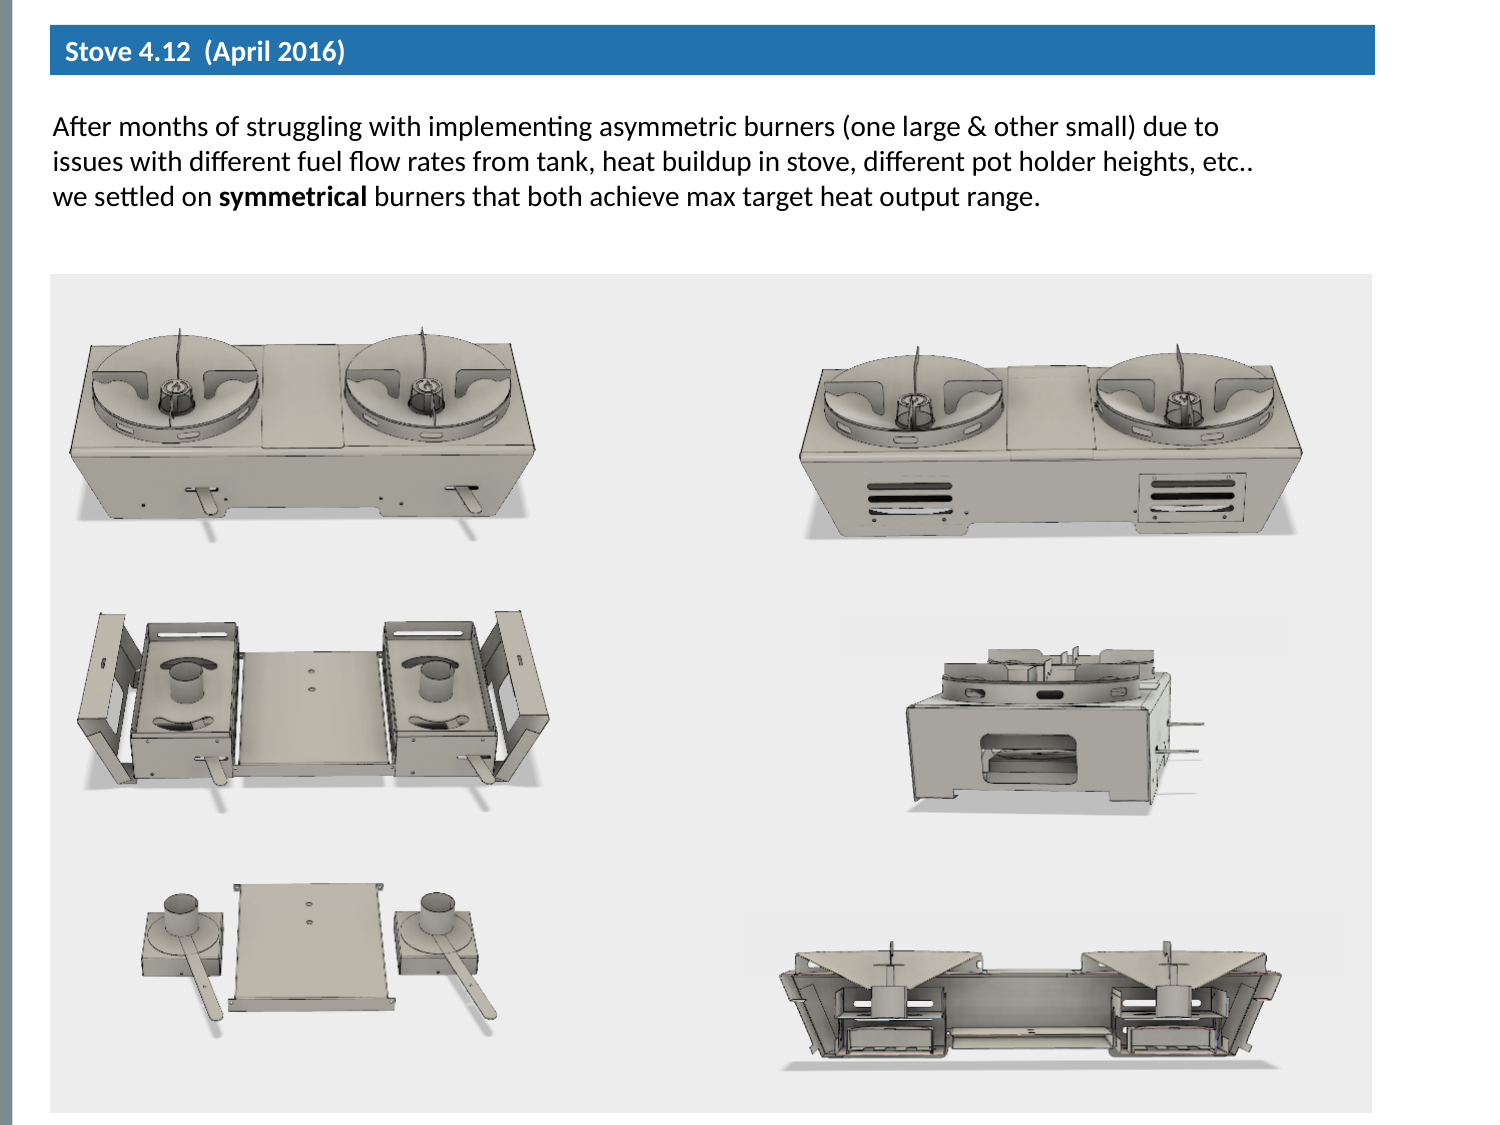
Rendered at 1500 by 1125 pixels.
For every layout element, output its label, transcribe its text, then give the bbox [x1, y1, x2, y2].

picture [49, 274, 1372, 1113]
text_box After months of struggling with implementing asymmetric burners (one large & other small) due to issues with different fuel flow rates from tank, heat buildup in stove, different pot holder heights, etc.. we settled on symmetrical burners that both achieve max target heat output range. [37, 99, 1271, 222]
list Stove 4.12 (April 2016) [50, 24, 1375, 75]
